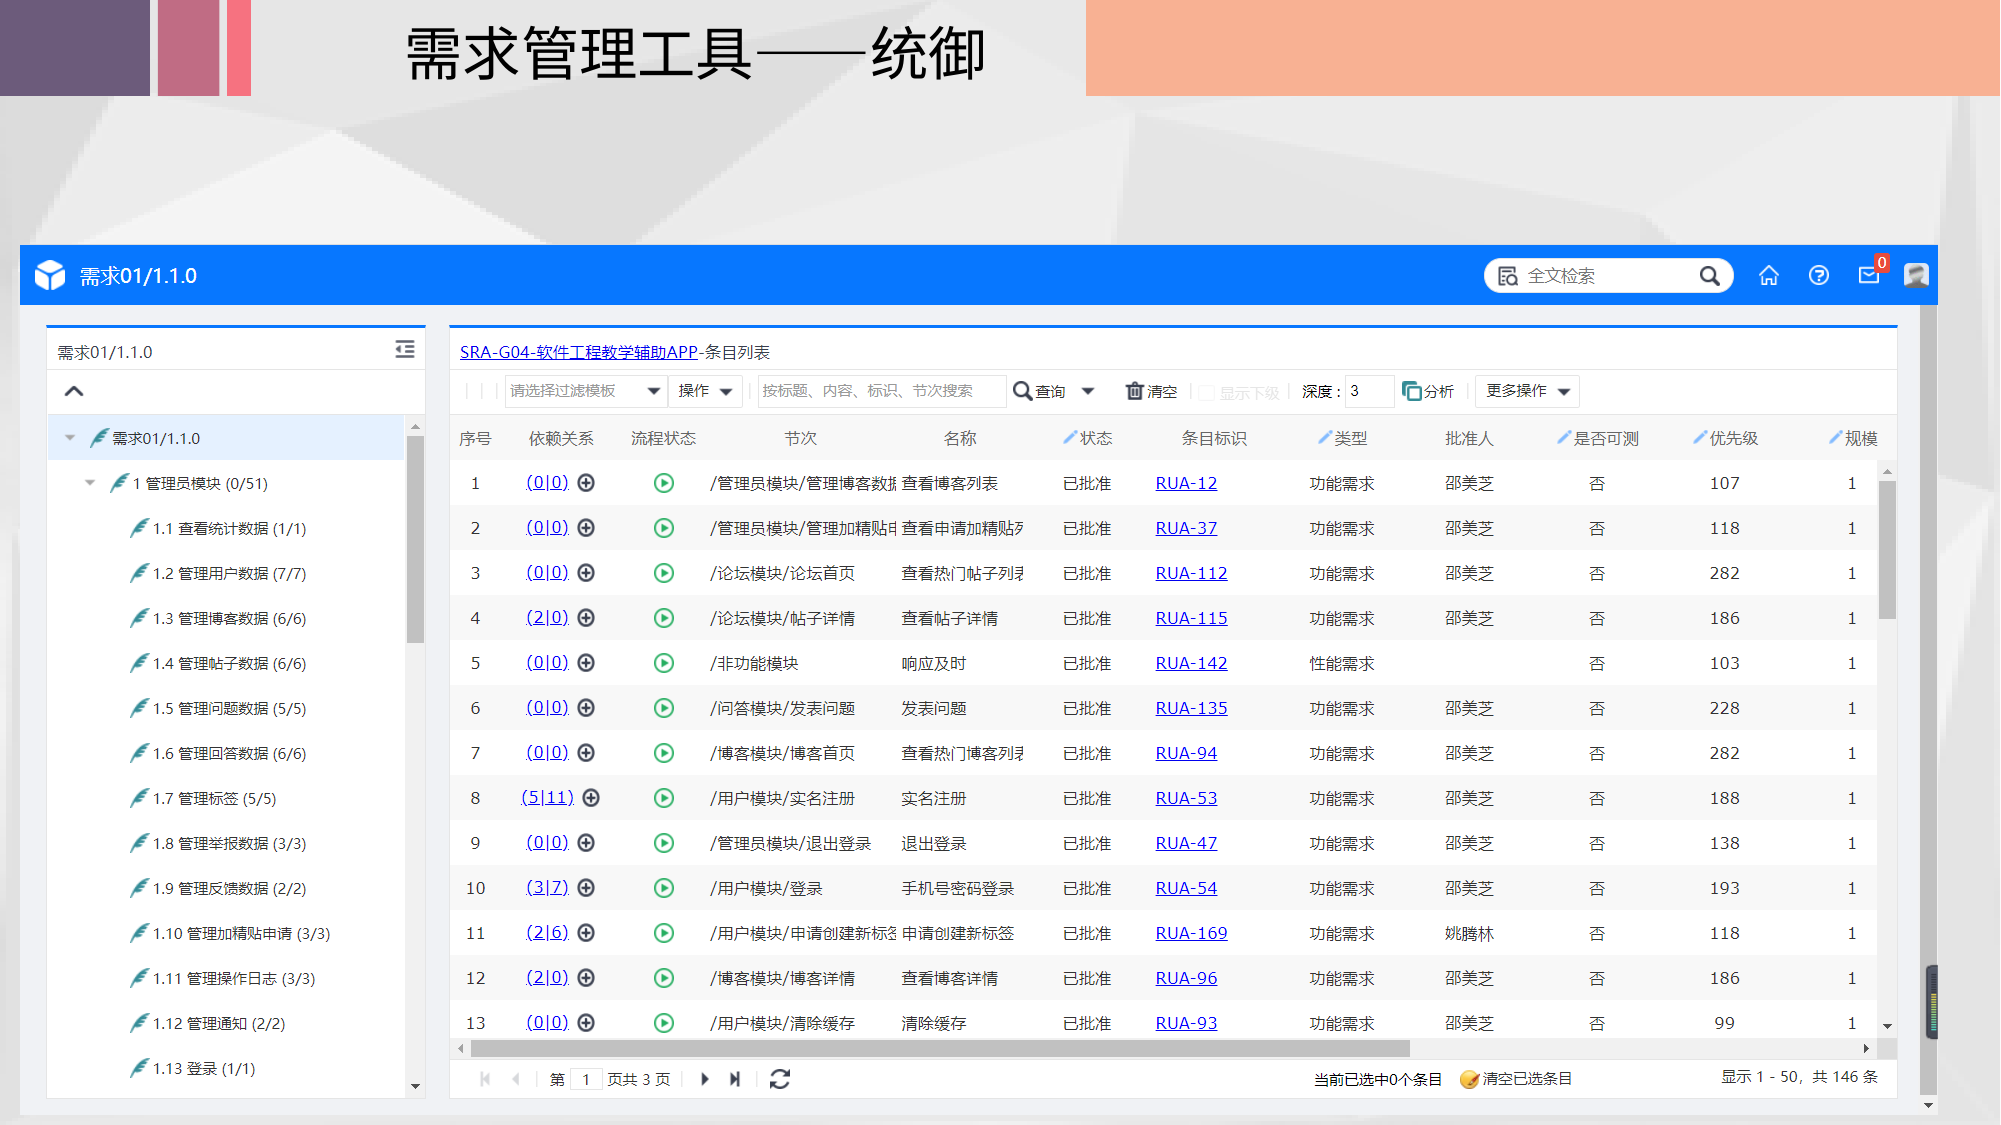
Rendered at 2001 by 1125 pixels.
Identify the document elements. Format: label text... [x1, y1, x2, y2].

text_box [157, 0, 220, 96]
text_box 需求管理工具——统御 [389, 9, 1002, 95]
text_box [1086, 0, 2000, 96]
text_box [0, 0, 150, 96]
text_box [227, 0, 251, 96]
picture [0, 0, 2001, 1125]
